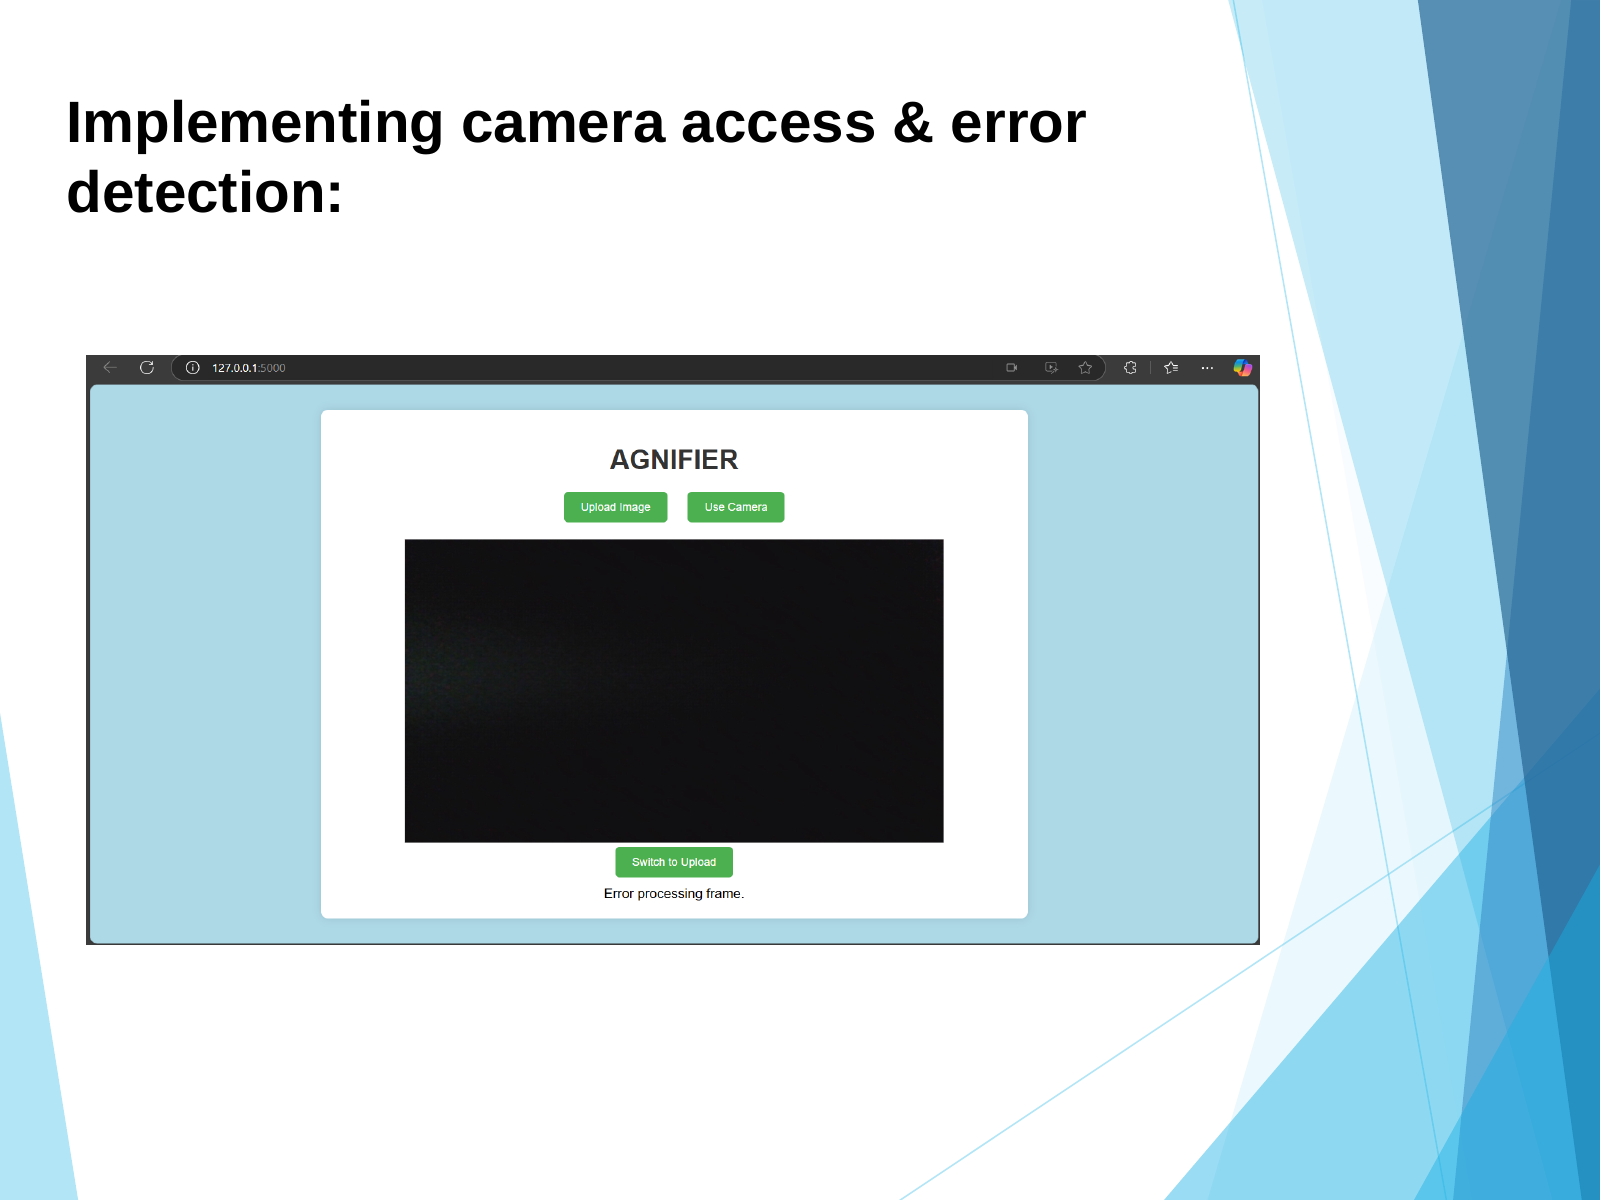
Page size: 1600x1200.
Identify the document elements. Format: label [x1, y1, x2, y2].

text_box [0, 0, 1600, 1200]
picture [86, 355, 1260, 945]
